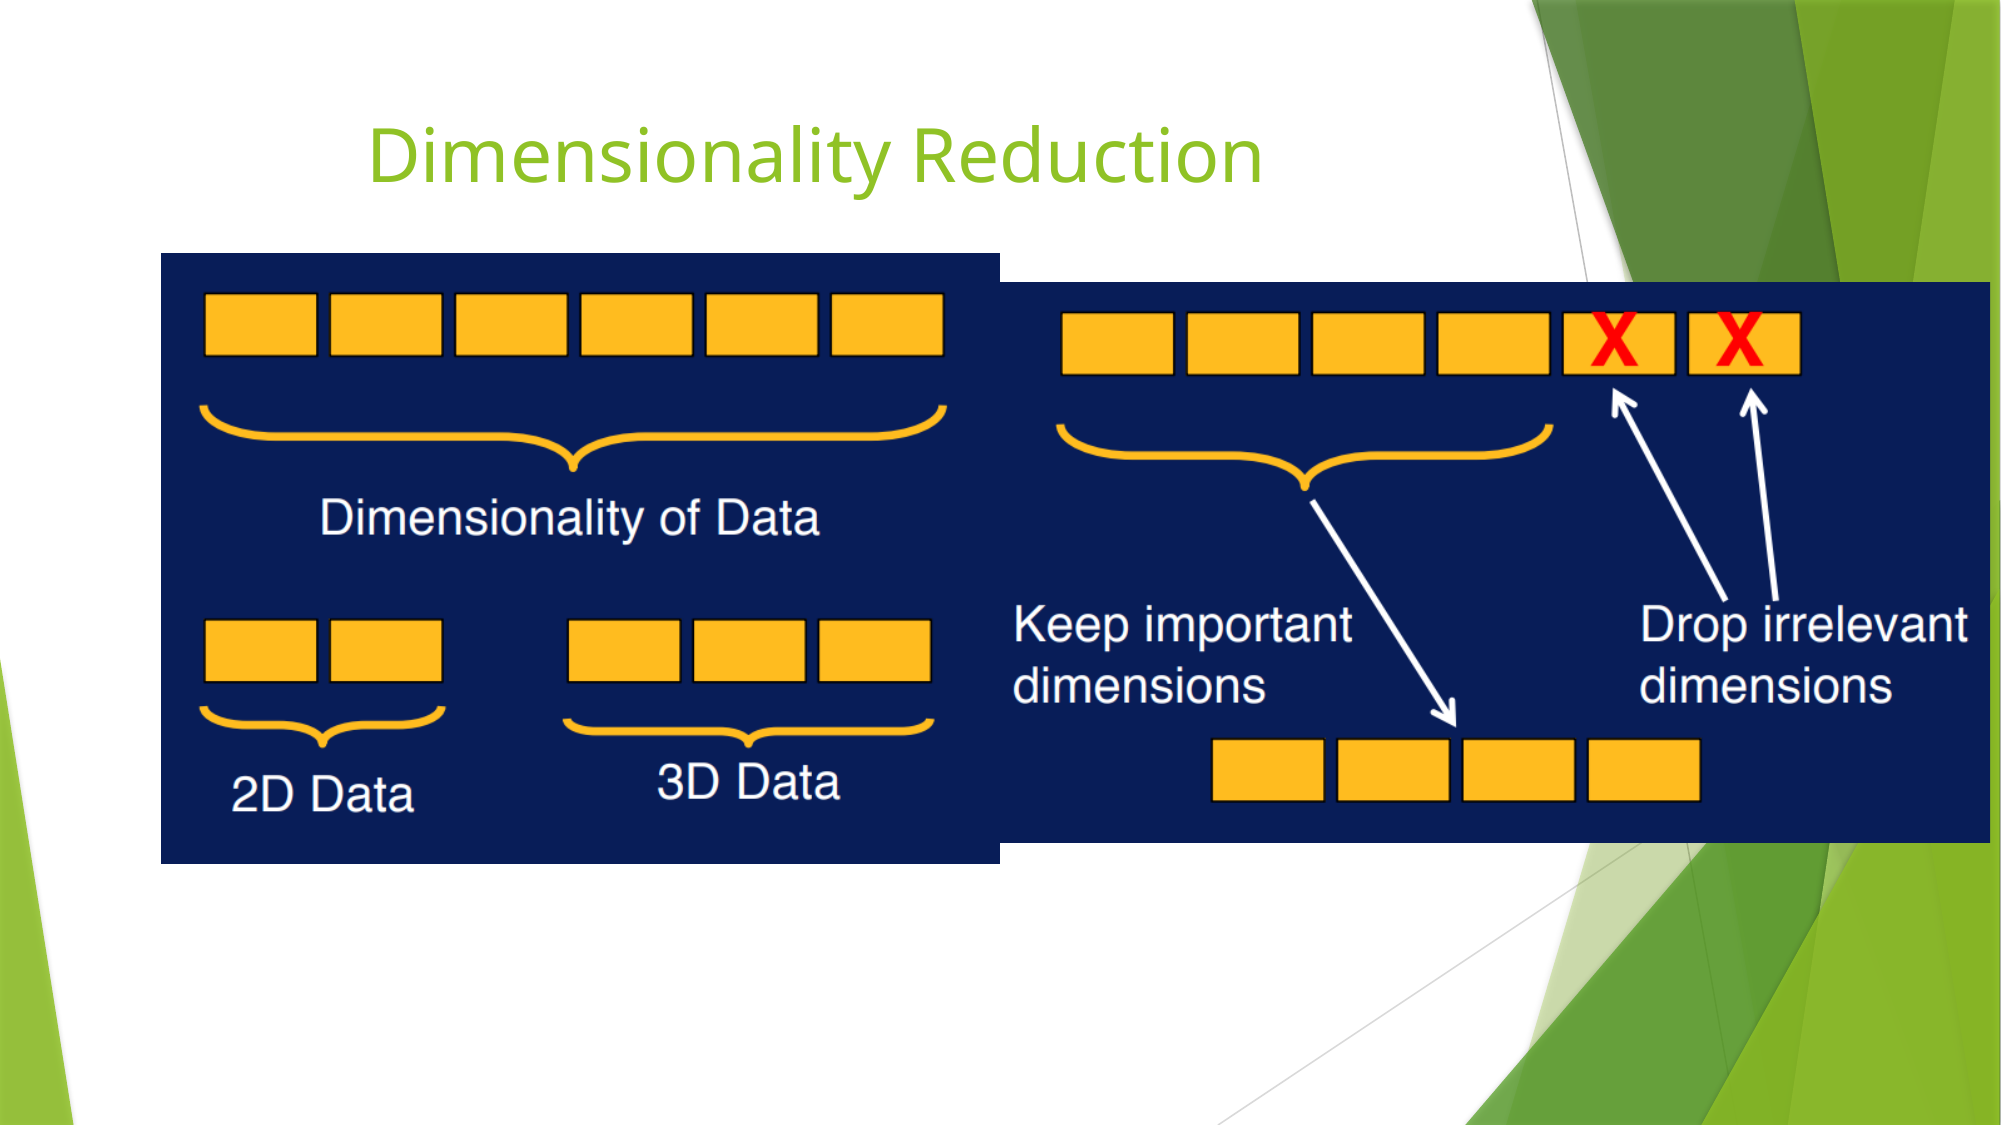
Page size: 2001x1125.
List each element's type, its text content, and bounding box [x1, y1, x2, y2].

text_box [160, 252, 1001, 864]
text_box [999, 282, 1991, 843]
title Dimensionality Reduction [111, 99, 1522, 254]
